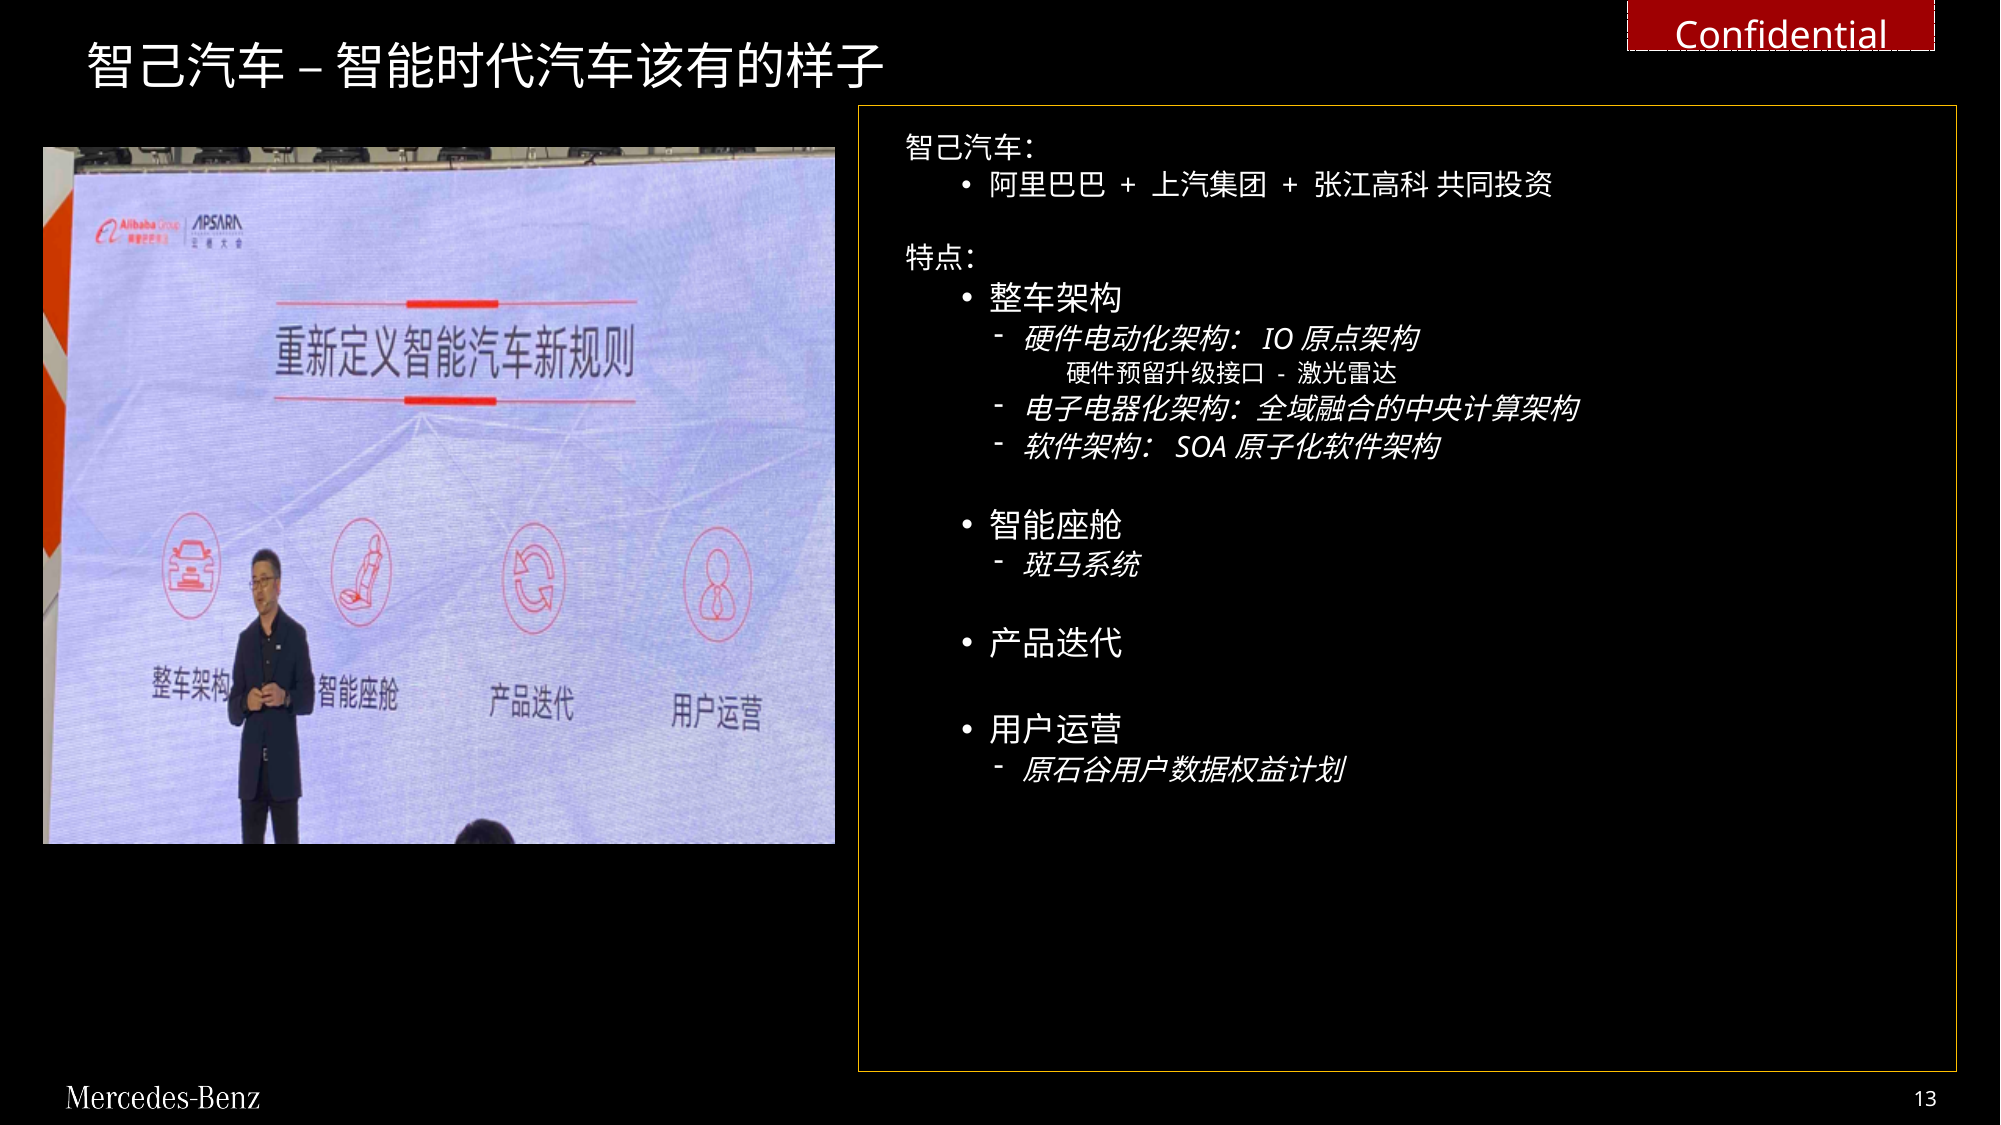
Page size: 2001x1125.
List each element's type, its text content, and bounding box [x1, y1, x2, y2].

text_box Confidential [1627, 0, 1935, 51]
text_box 智己汽车 – 智能时代汽车该有的样子 [71, 0, 1533, 102]
picture [42, 147, 835, 844]
slide_number 13 [1883, 1074, 1937, 1125]
text_box 智己汽车： 阿里巴巴 + 上汽集团 + 张江高科 共同投资 特点： 整车架构 硬件电动化架构：IO原点架构 硬件预留升级接口 - 激光雷达 电子电器化架构：全域融合的中央计算架构 软件架构：SOA原子化软件架构 智能座舱 斑马系统 产品迭代 用户运营 原石谷用户数据权益计划 [858, 105, 1957, 1072]
